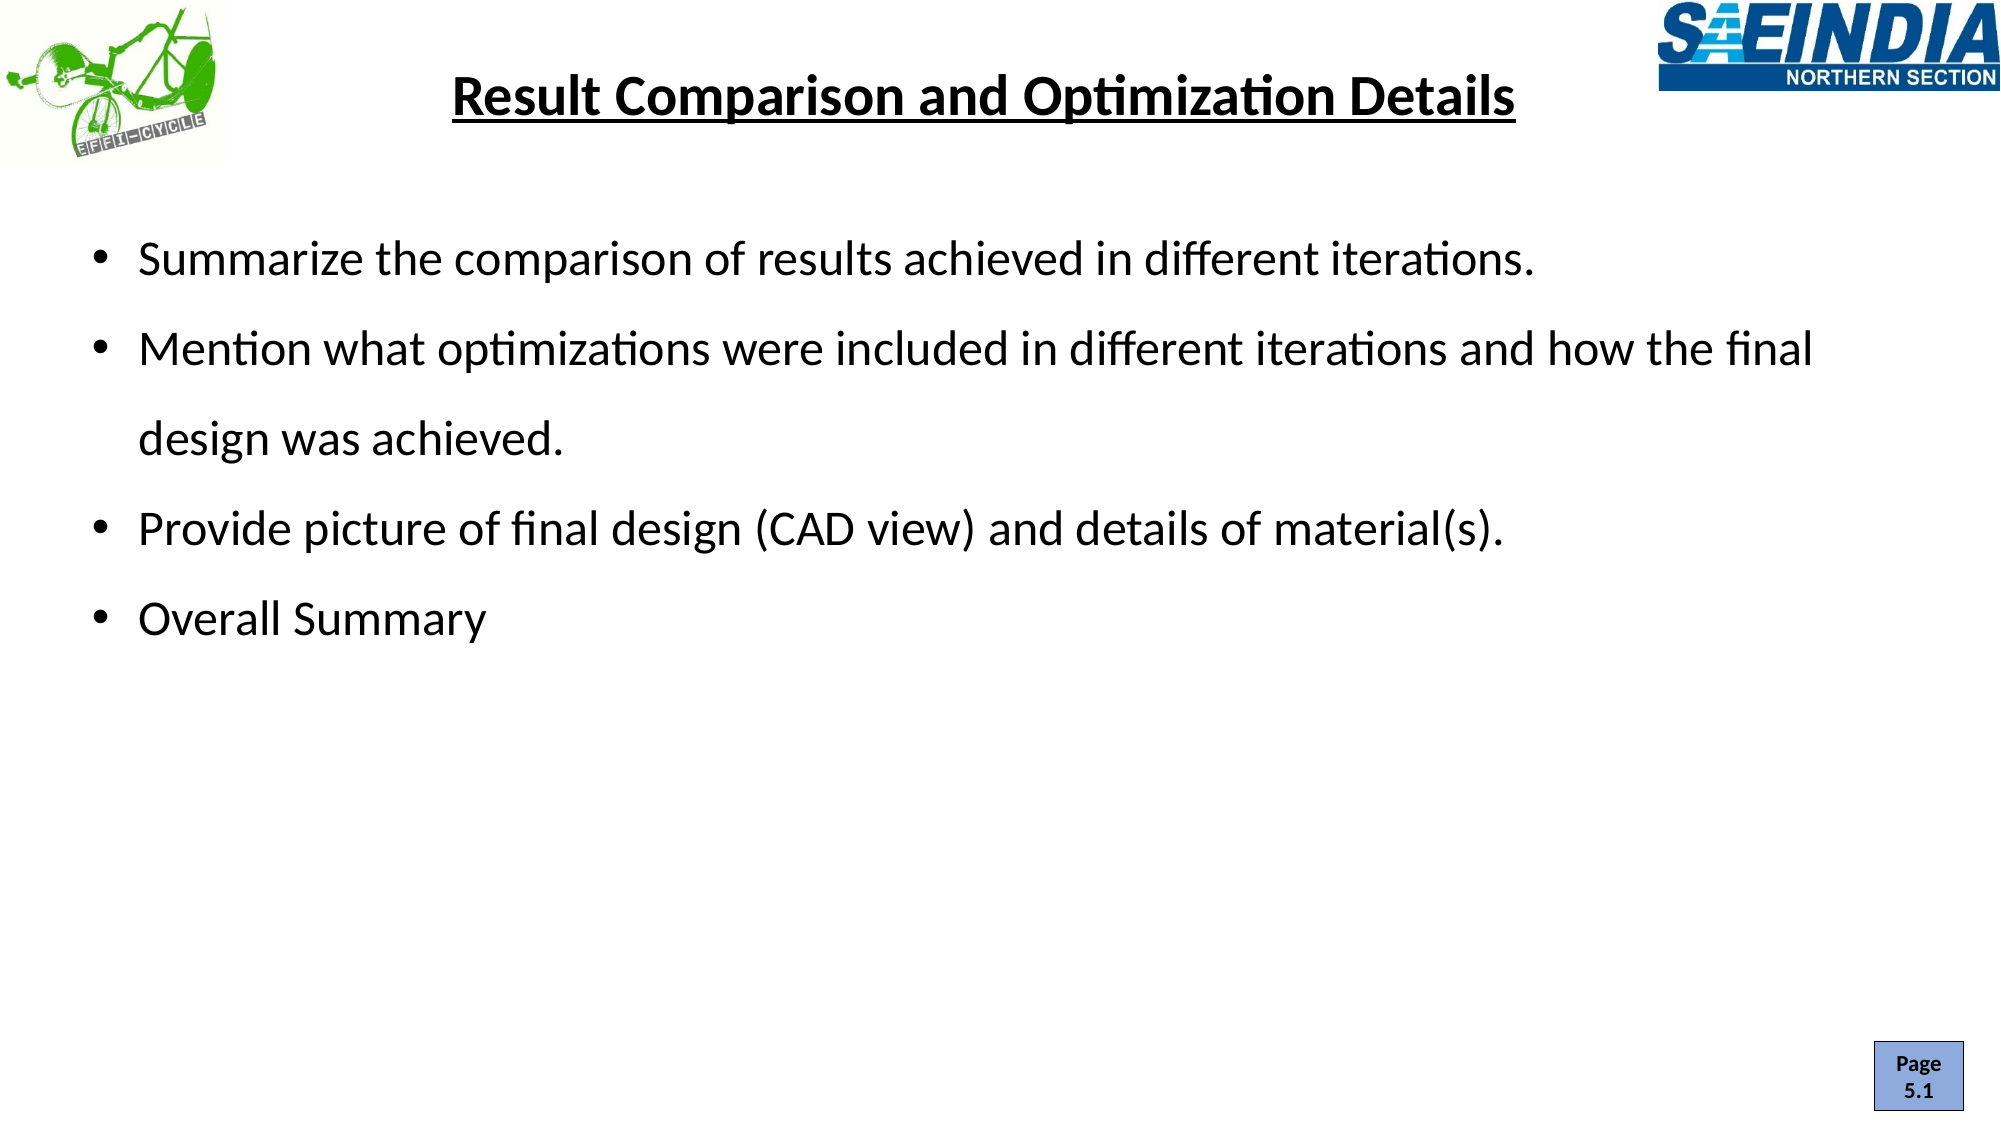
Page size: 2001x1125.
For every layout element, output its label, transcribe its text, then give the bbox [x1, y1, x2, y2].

text_box Result Comparison and Optimization Details [362, 40, 1606, 153]
picture [0, 1, 226, 165]
picture [1658, 1, 2000, 91]
text_box Summarize the comparison of results achieved in different iterations. Mention what optimizations were included in different iterations and how the final design was achieved. Provide picture of final design (CAD view) and details of material(s). Overall Summary [77, 188, 1929, 1104]
text_box Page 5.1 [1874, 1041, 1964, 1111]
